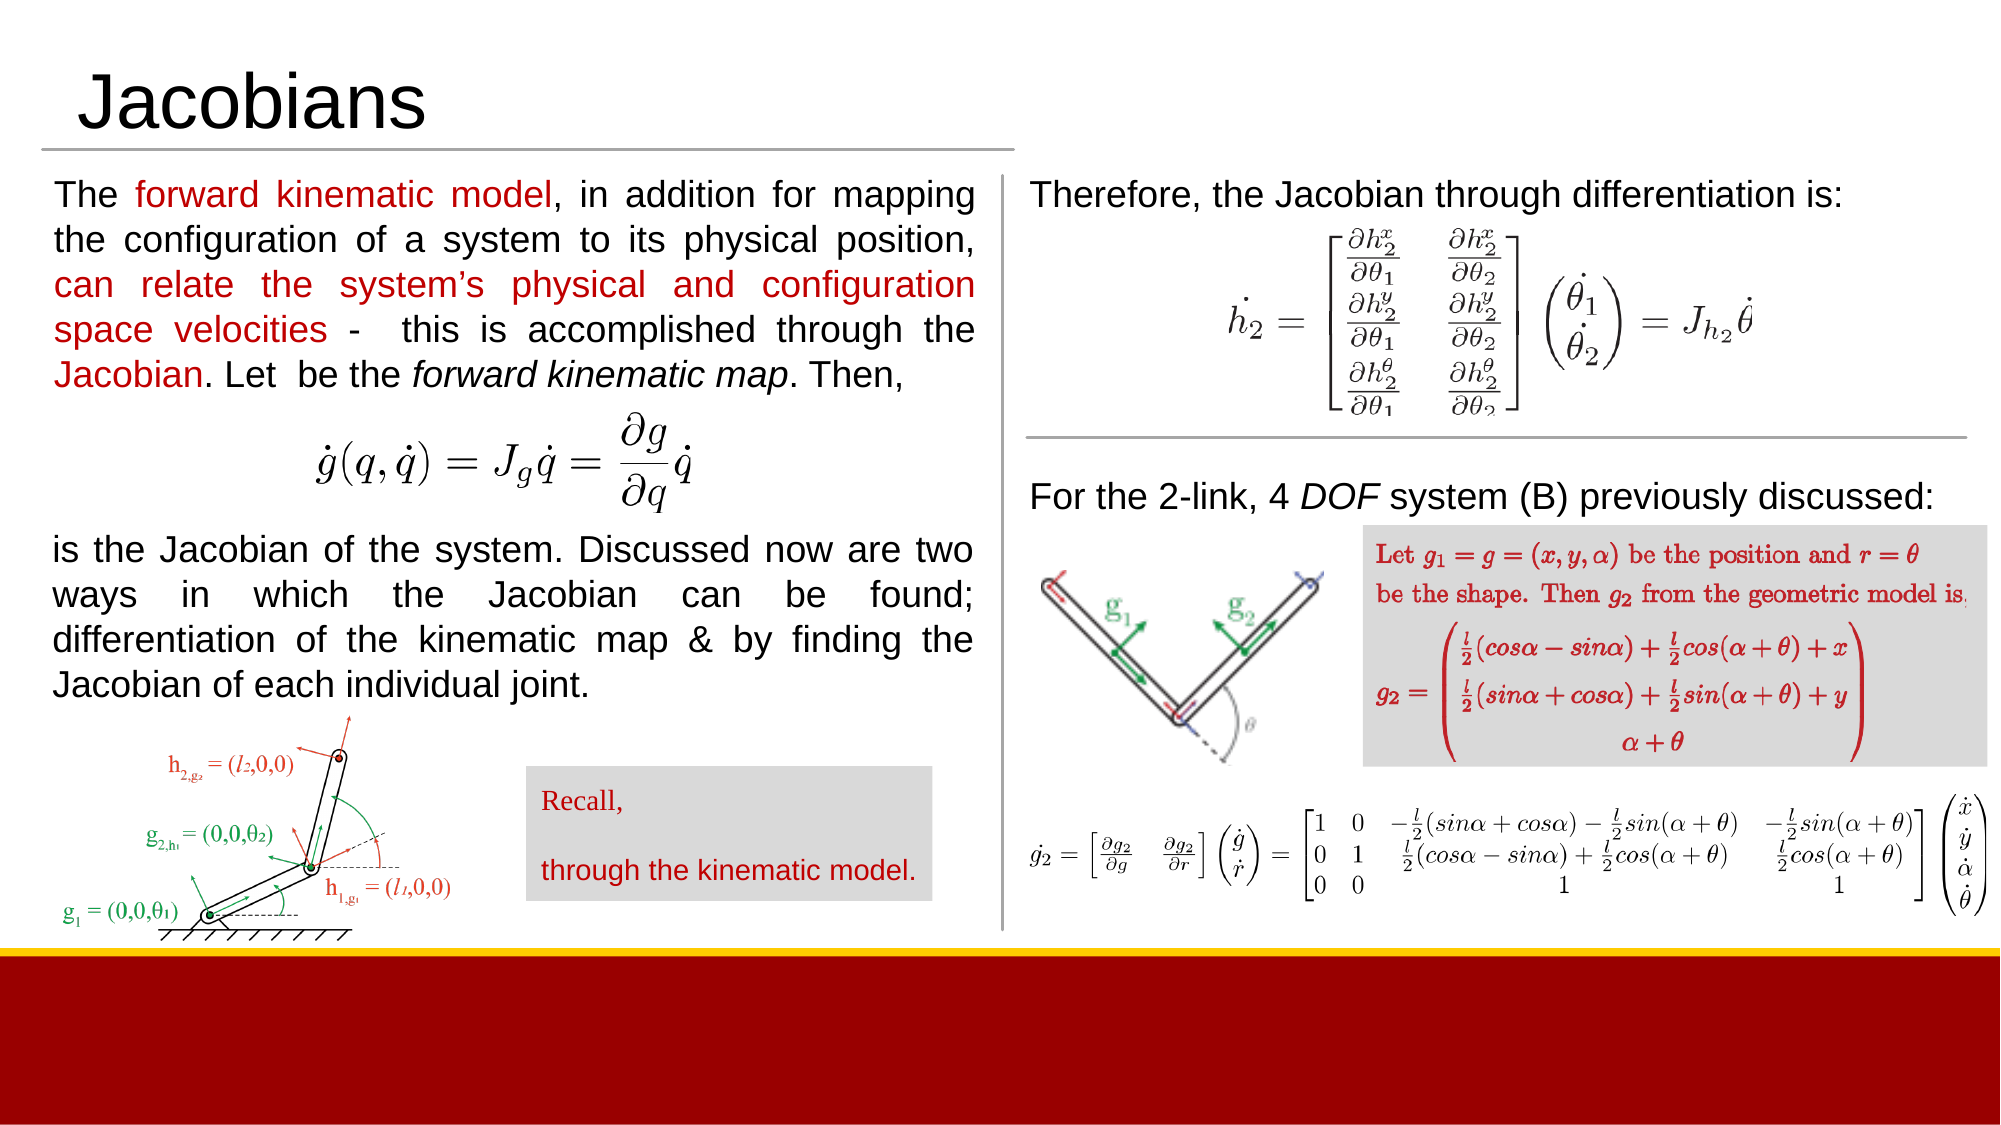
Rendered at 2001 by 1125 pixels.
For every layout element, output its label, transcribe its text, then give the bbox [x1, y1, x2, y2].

picture [1040, 570, 1325, 766]
picture [314, 412, 691, 514]
text_box Therefore, the Jacobian through differentiation is: [1014, 162, 1967, 223]
picture [1228, 228, 1753, 417]
text_box For the 2-link, 4 DOF system (B) previously discussed: [1014, 464, 1967, 525]
text_box [1361, 523, 1990, 769]
picture [1375, 541, 1967, 762]
text_box is the Jacobian of the system. Discussed now are two ways in which the Jacobian can be found; differentiation of the kinematic map & by finding the Jacobian of each individual joint. [37, 517, 989, 713]
picture [63, 715, 451, 952]
subtitle Jacobians [62, 45, 1088, 150]
picture [1029, 794, 1987, 916]
